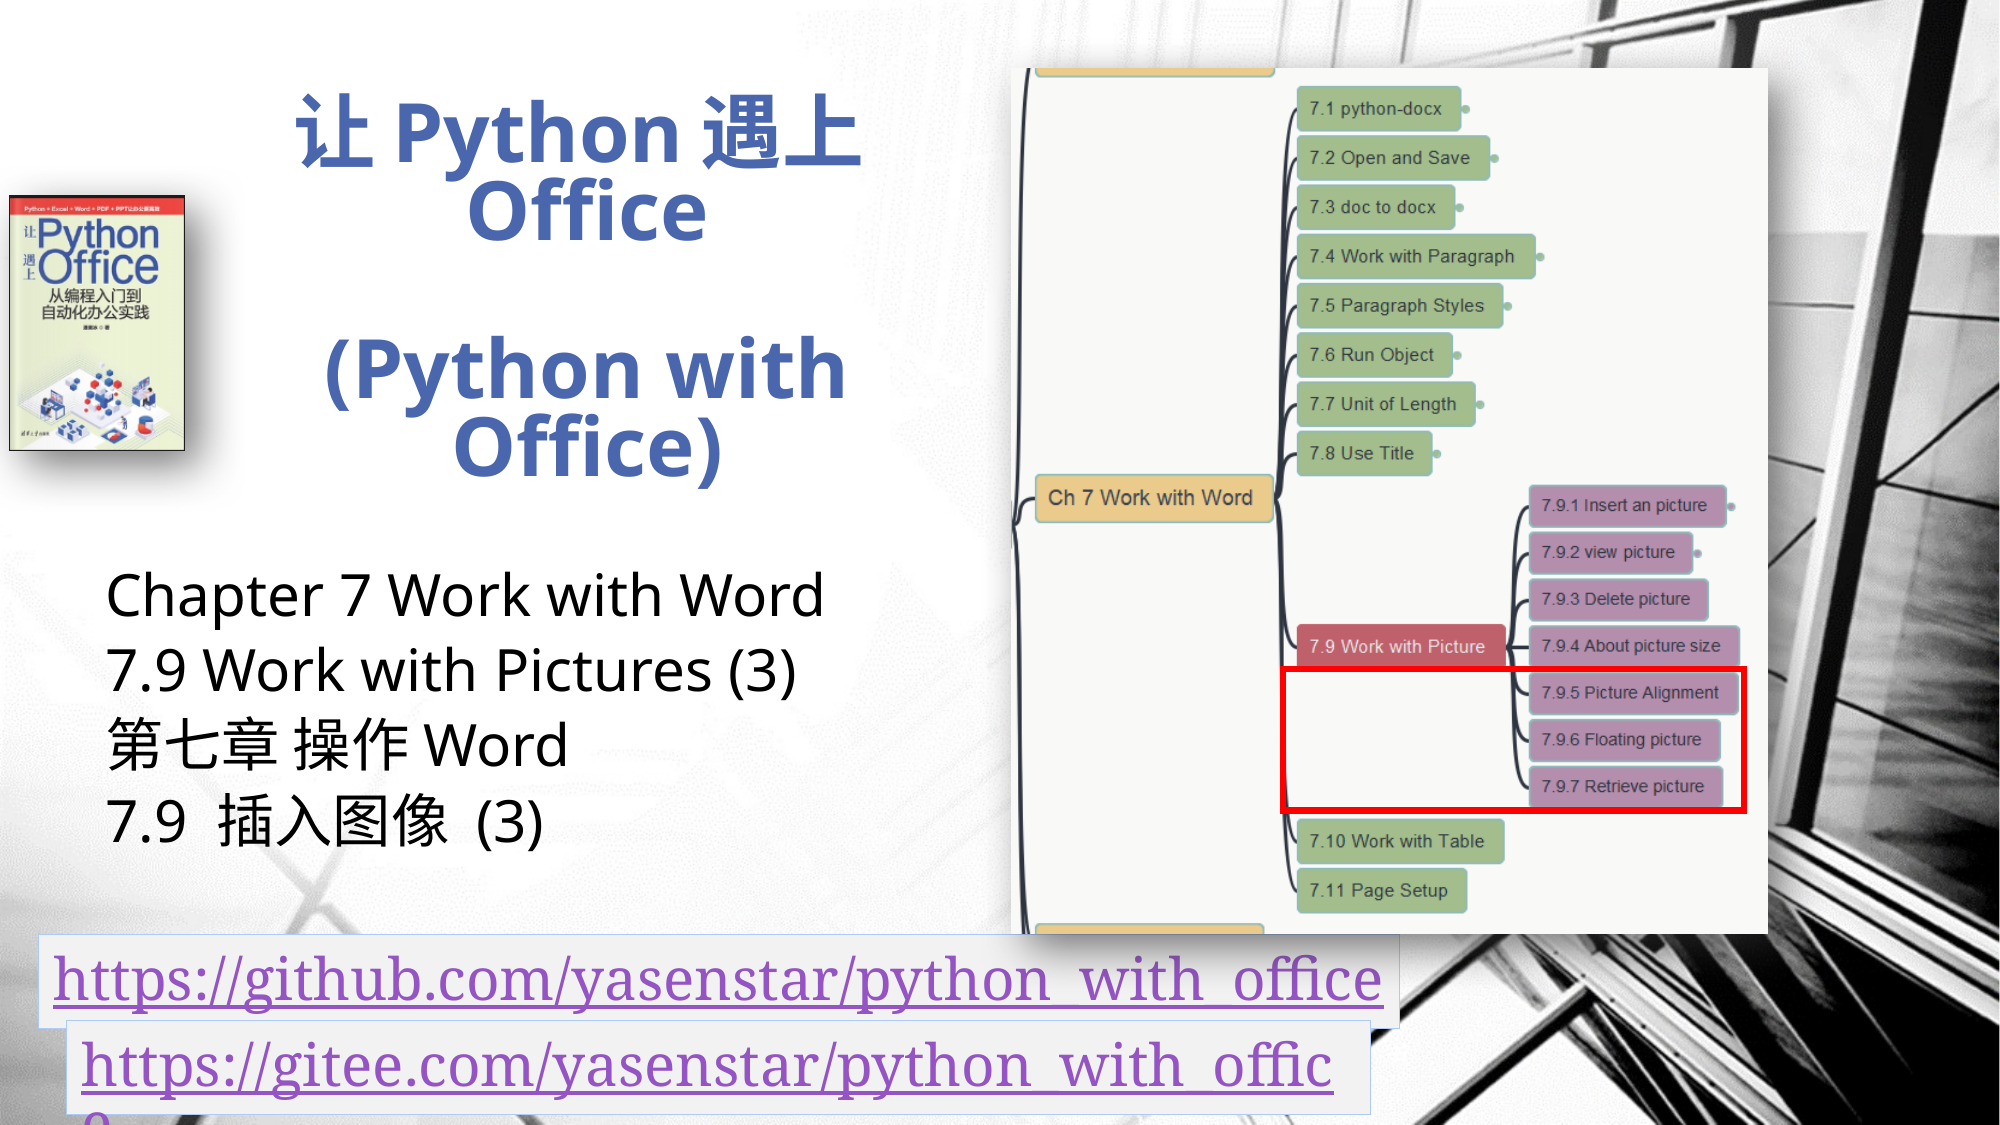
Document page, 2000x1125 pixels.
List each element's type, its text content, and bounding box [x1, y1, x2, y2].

text_box https://github.com/yasenstar/python_with_office [38, 934, 1400, 1029]
picture [0, 0, 2000, 1125]
text_box https://gitee.com/yasenstar/python_with_office [66, 1020, 1371, 1115]
subtitle Chapter 7 Work with Word 7.9 Work with Pictures (3) 第七章 操作Word 7.9 插入图像 (3) [90, 558, 994, 917]
title 让Python遇上Office (Python with Office) [174, 87, 997, 500]
